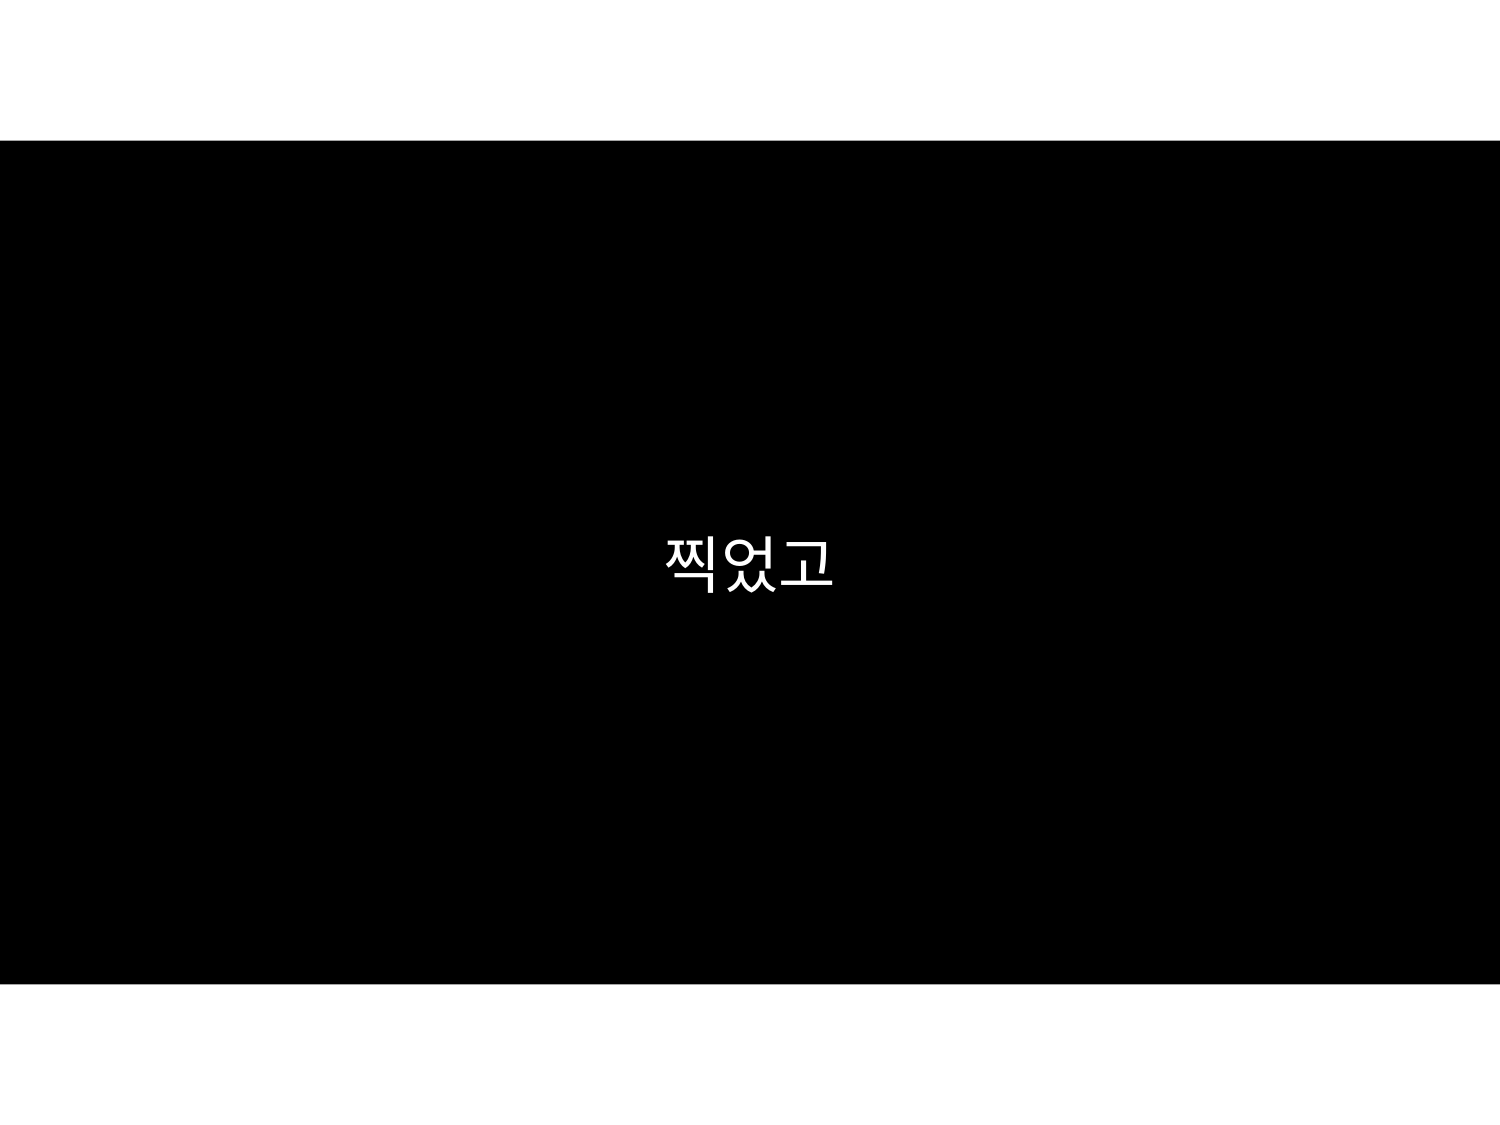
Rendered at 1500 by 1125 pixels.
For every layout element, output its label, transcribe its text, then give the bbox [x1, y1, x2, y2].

text_box 찍었고 [648, 518, 852, 609]
text_box [0, 138, 1500, 986]
